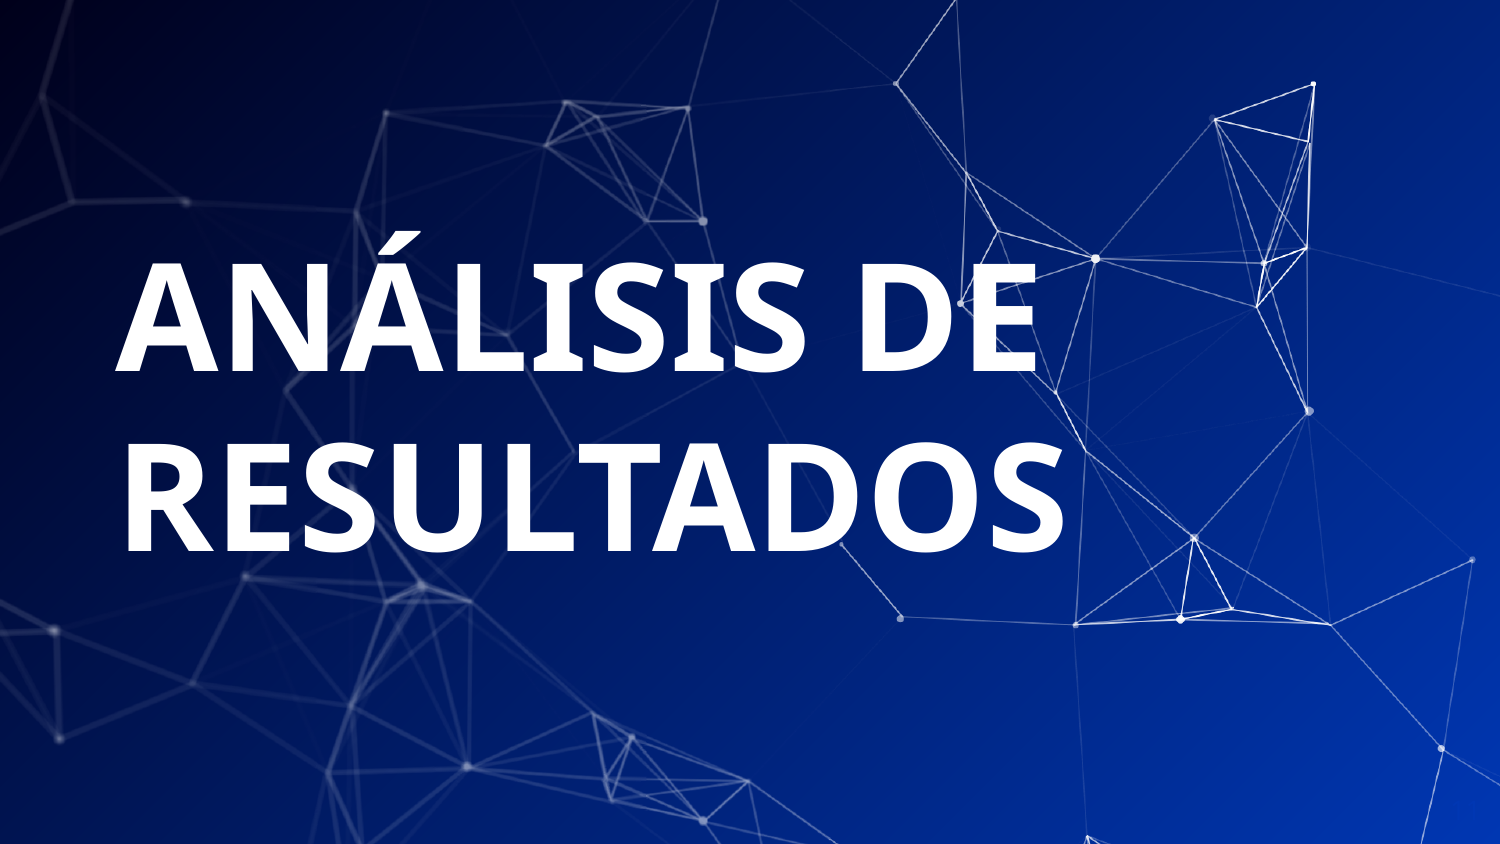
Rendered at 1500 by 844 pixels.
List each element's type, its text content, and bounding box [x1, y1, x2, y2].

title ANÁLISIS DE RESULTADOS [115, 441, 1105, 582]
picture [0, 0, 1500, 844]
slide_number 11 [1391, 779, 1482, 844]
